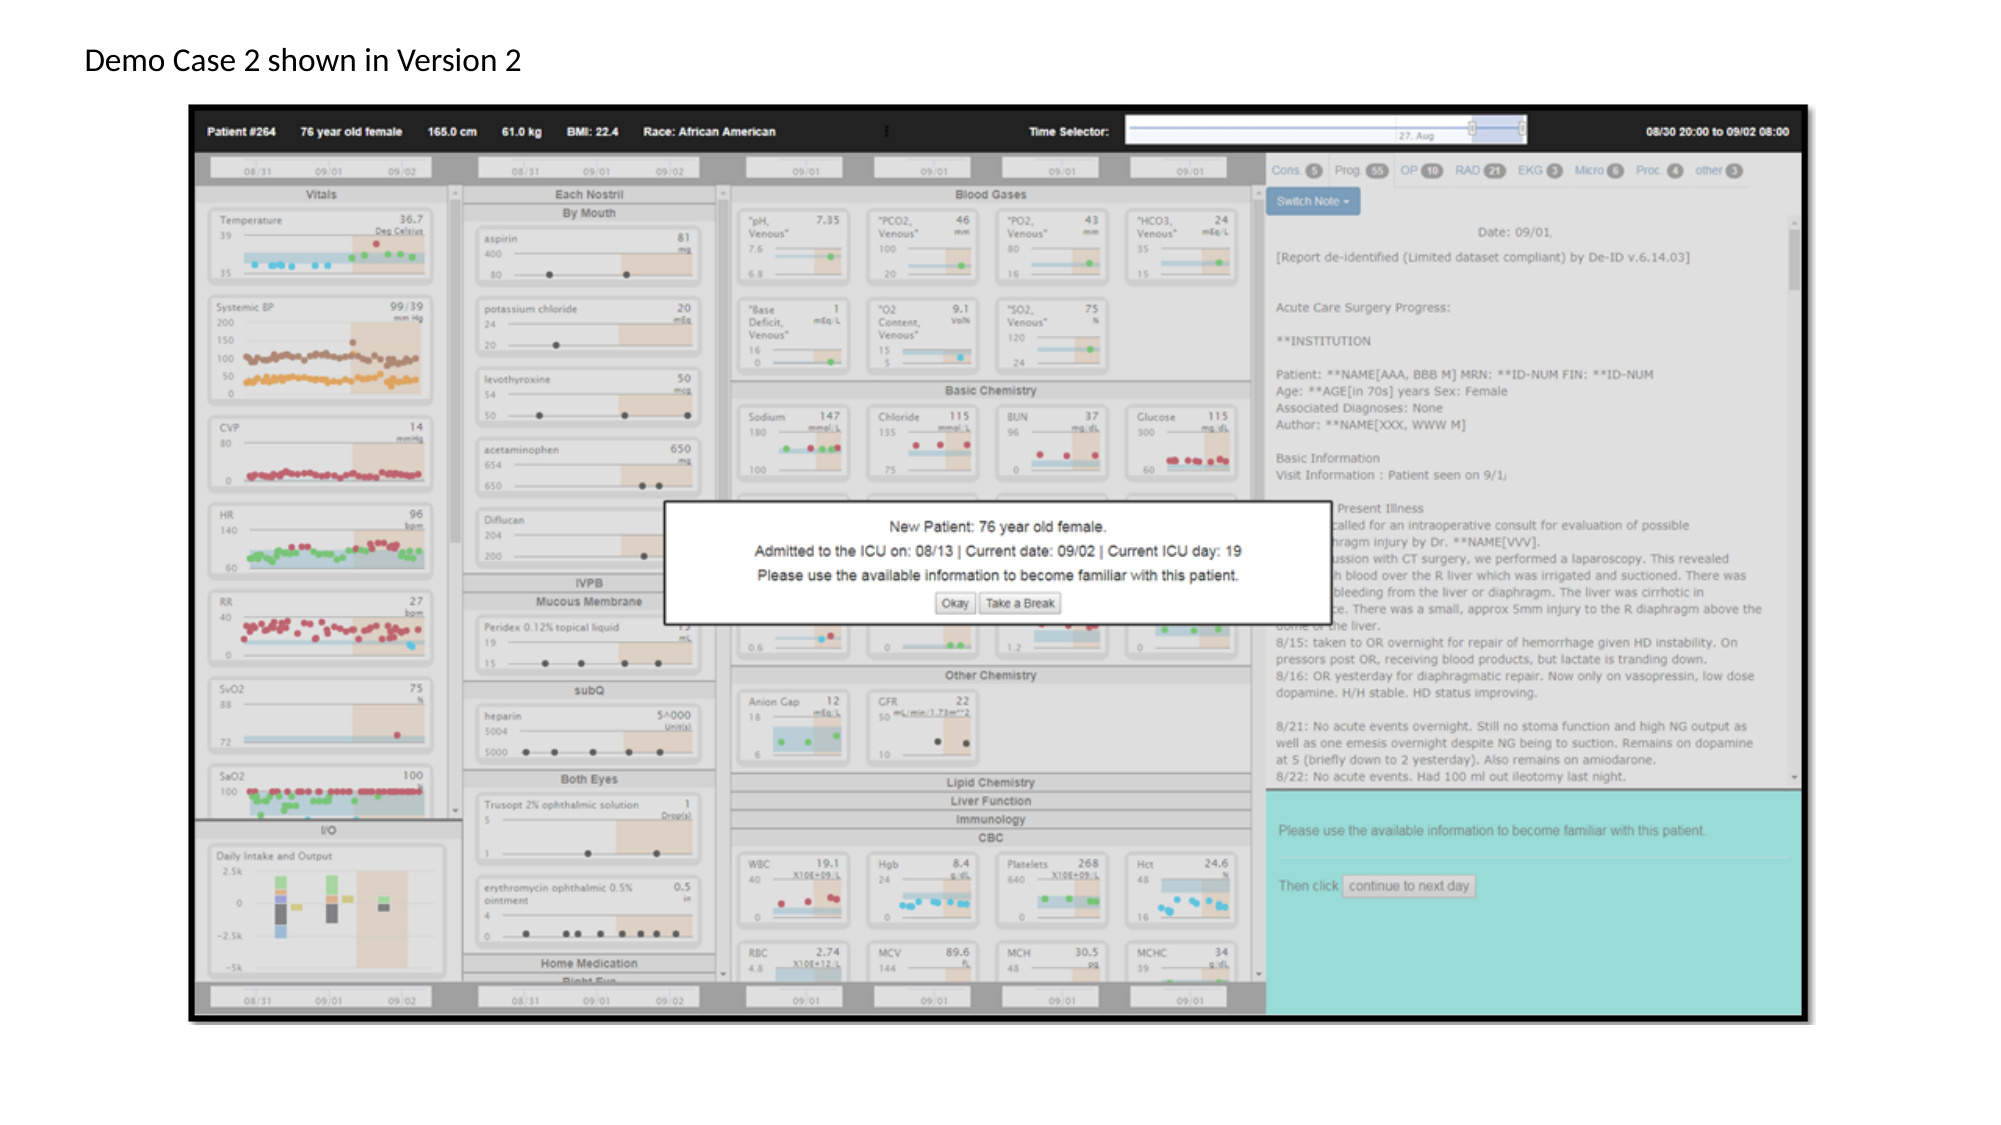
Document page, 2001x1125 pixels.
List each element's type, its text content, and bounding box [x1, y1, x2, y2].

picture [184, 100, 1816, 1025]
text_box Demo Case 2 shown in Version 2 [69, 24, 638, 93]
